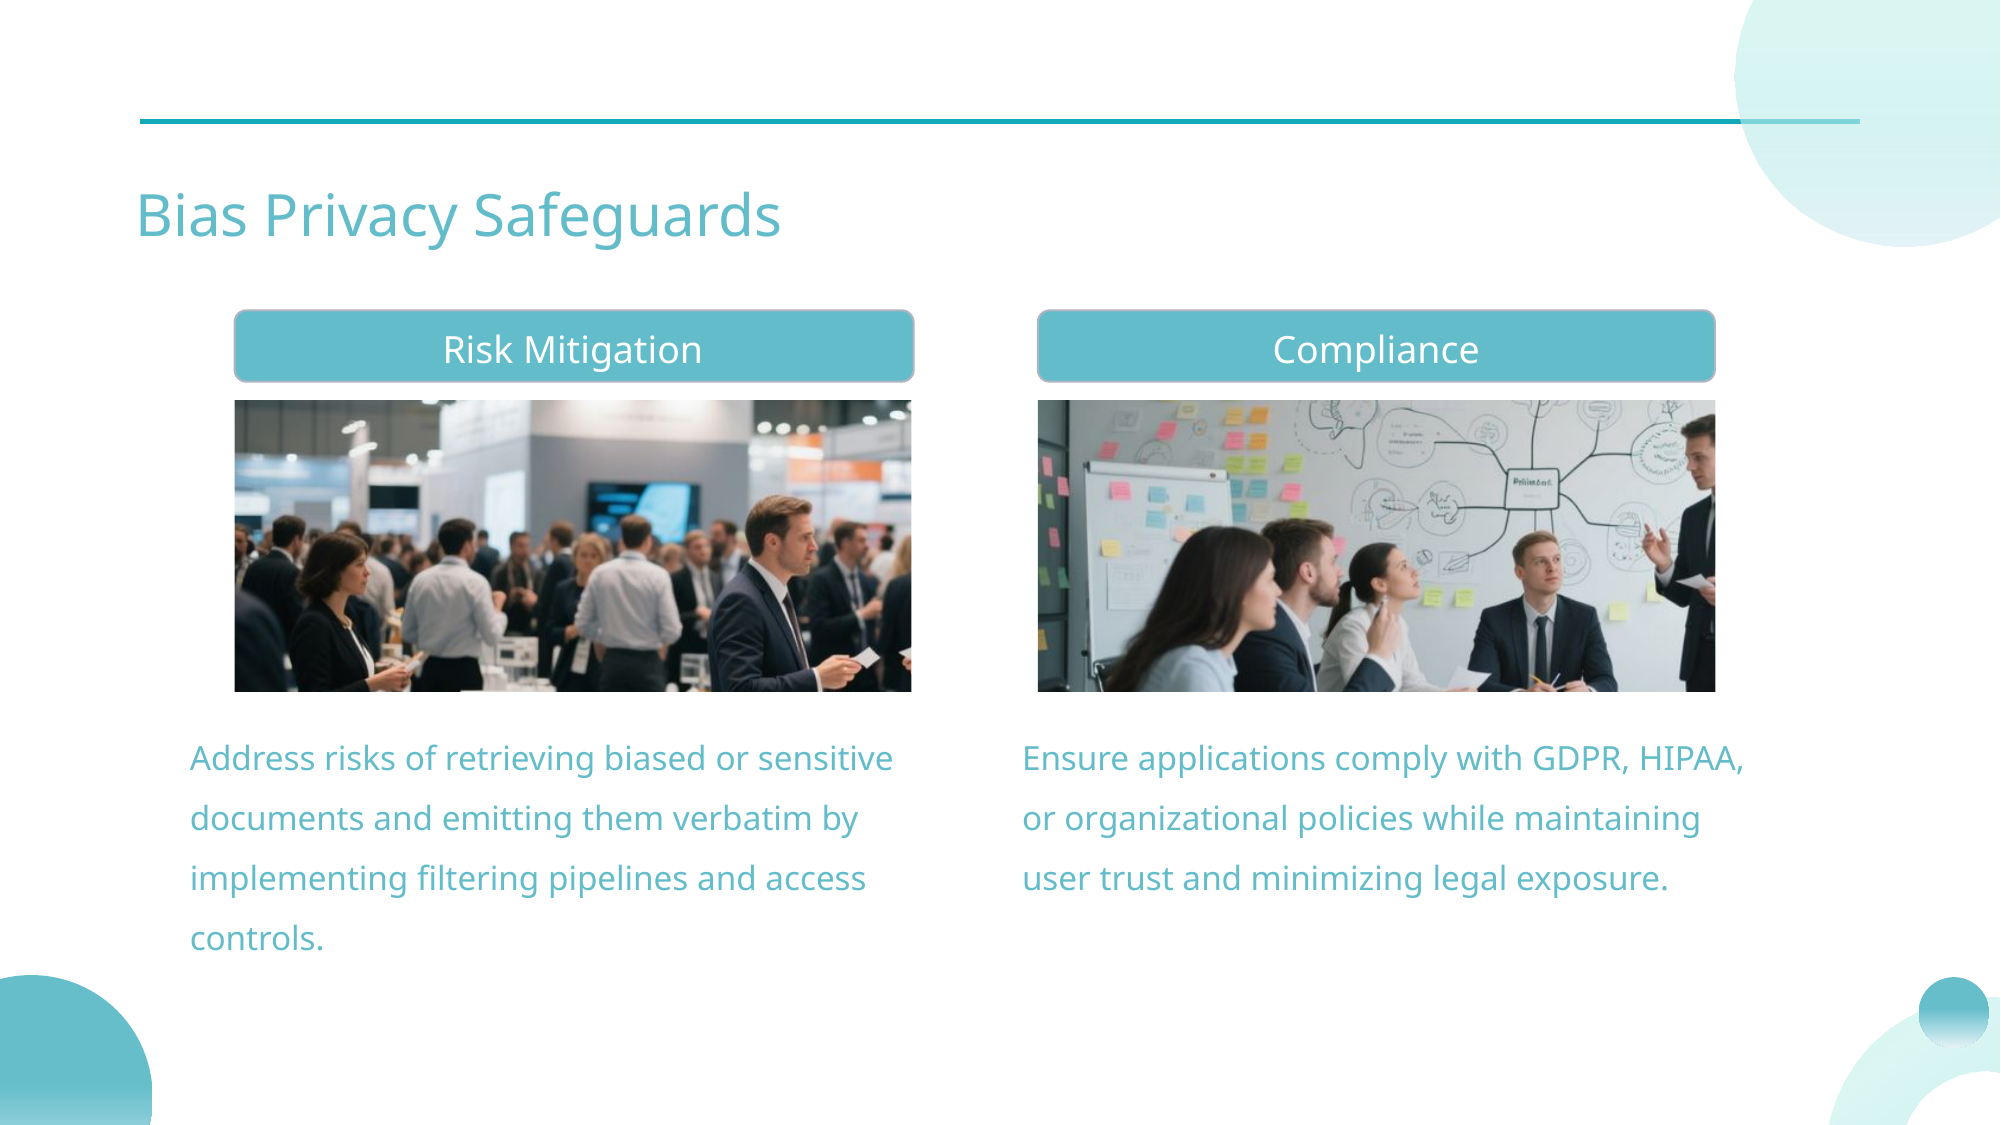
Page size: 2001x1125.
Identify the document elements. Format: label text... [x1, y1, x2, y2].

text_box [1734, 0, 2000, 247]
text_box [1918, 977, 1990, 1048]
text_box [0, 975, 153, 1125]
text_box [234, 310, 914, 382]
text_box Ensure applications comply with GDPR, HIPAA, or organizational policies while maintaining user trust and minimizing legal exposure. [1007, 709, 1787, 1027]
text_box [1770, 939, 2000, 1125]
picture [234, 400, 912, 692]
text_box Compliance [1037, 318, 1715, 374]
text_box [1037, 310, 1715, 318]
text_box [1037, 374, 1715, 382]
text_box Risk Mitigation [234, 318, 912, 374]
picture [1037, 400, 1716, 692]
text_box Bias Privacy Safeguards [120, 170, 1830, 256]
text_box Address risks of retrieving biased or sensitive documents and emitting them verbatim by implementing filtering pipelines and access controls. [174, 709, 954, 1027]
